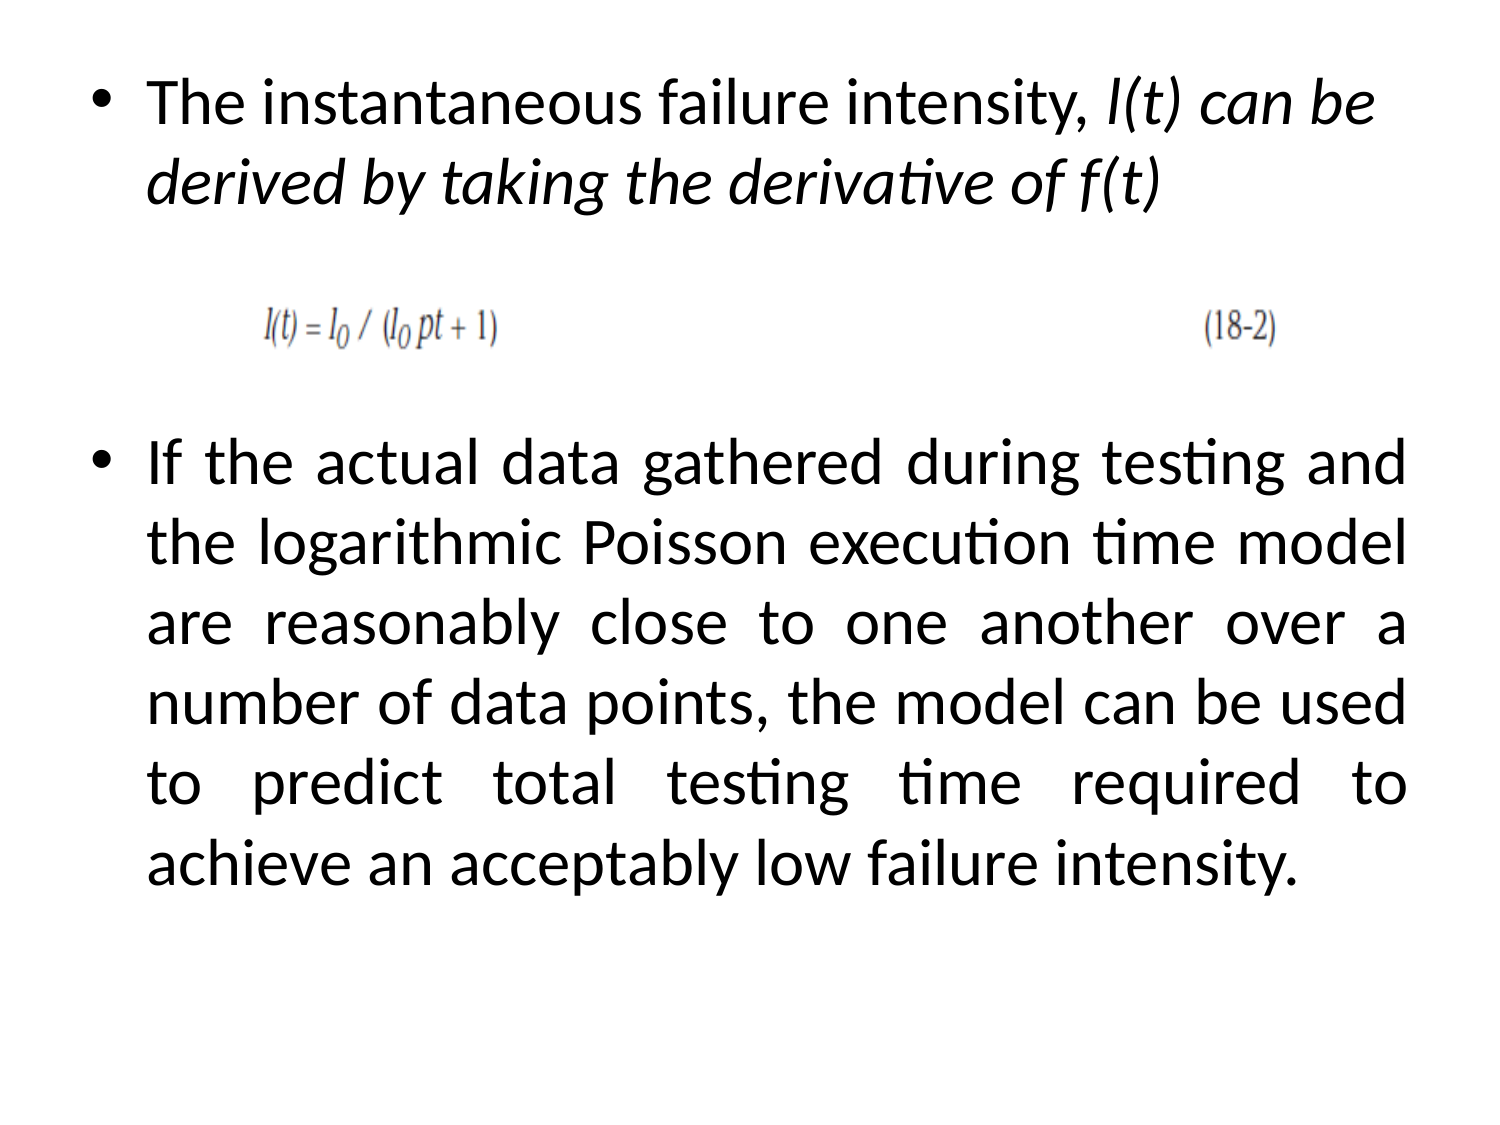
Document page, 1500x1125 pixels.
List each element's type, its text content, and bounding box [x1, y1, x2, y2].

picture [224, 262, 1307, 369]
list The instantaneous failure intensity, l(t) can be derived by taking the derivative of f(t) If the actual data gathered during testing and the logarithmic Poisson execution time model are reasonably close to one another over a number of data points, the model can be used to predict total testing time required to achieve an acceptably low failure intensity. [75, 50, 1425, 1005]
